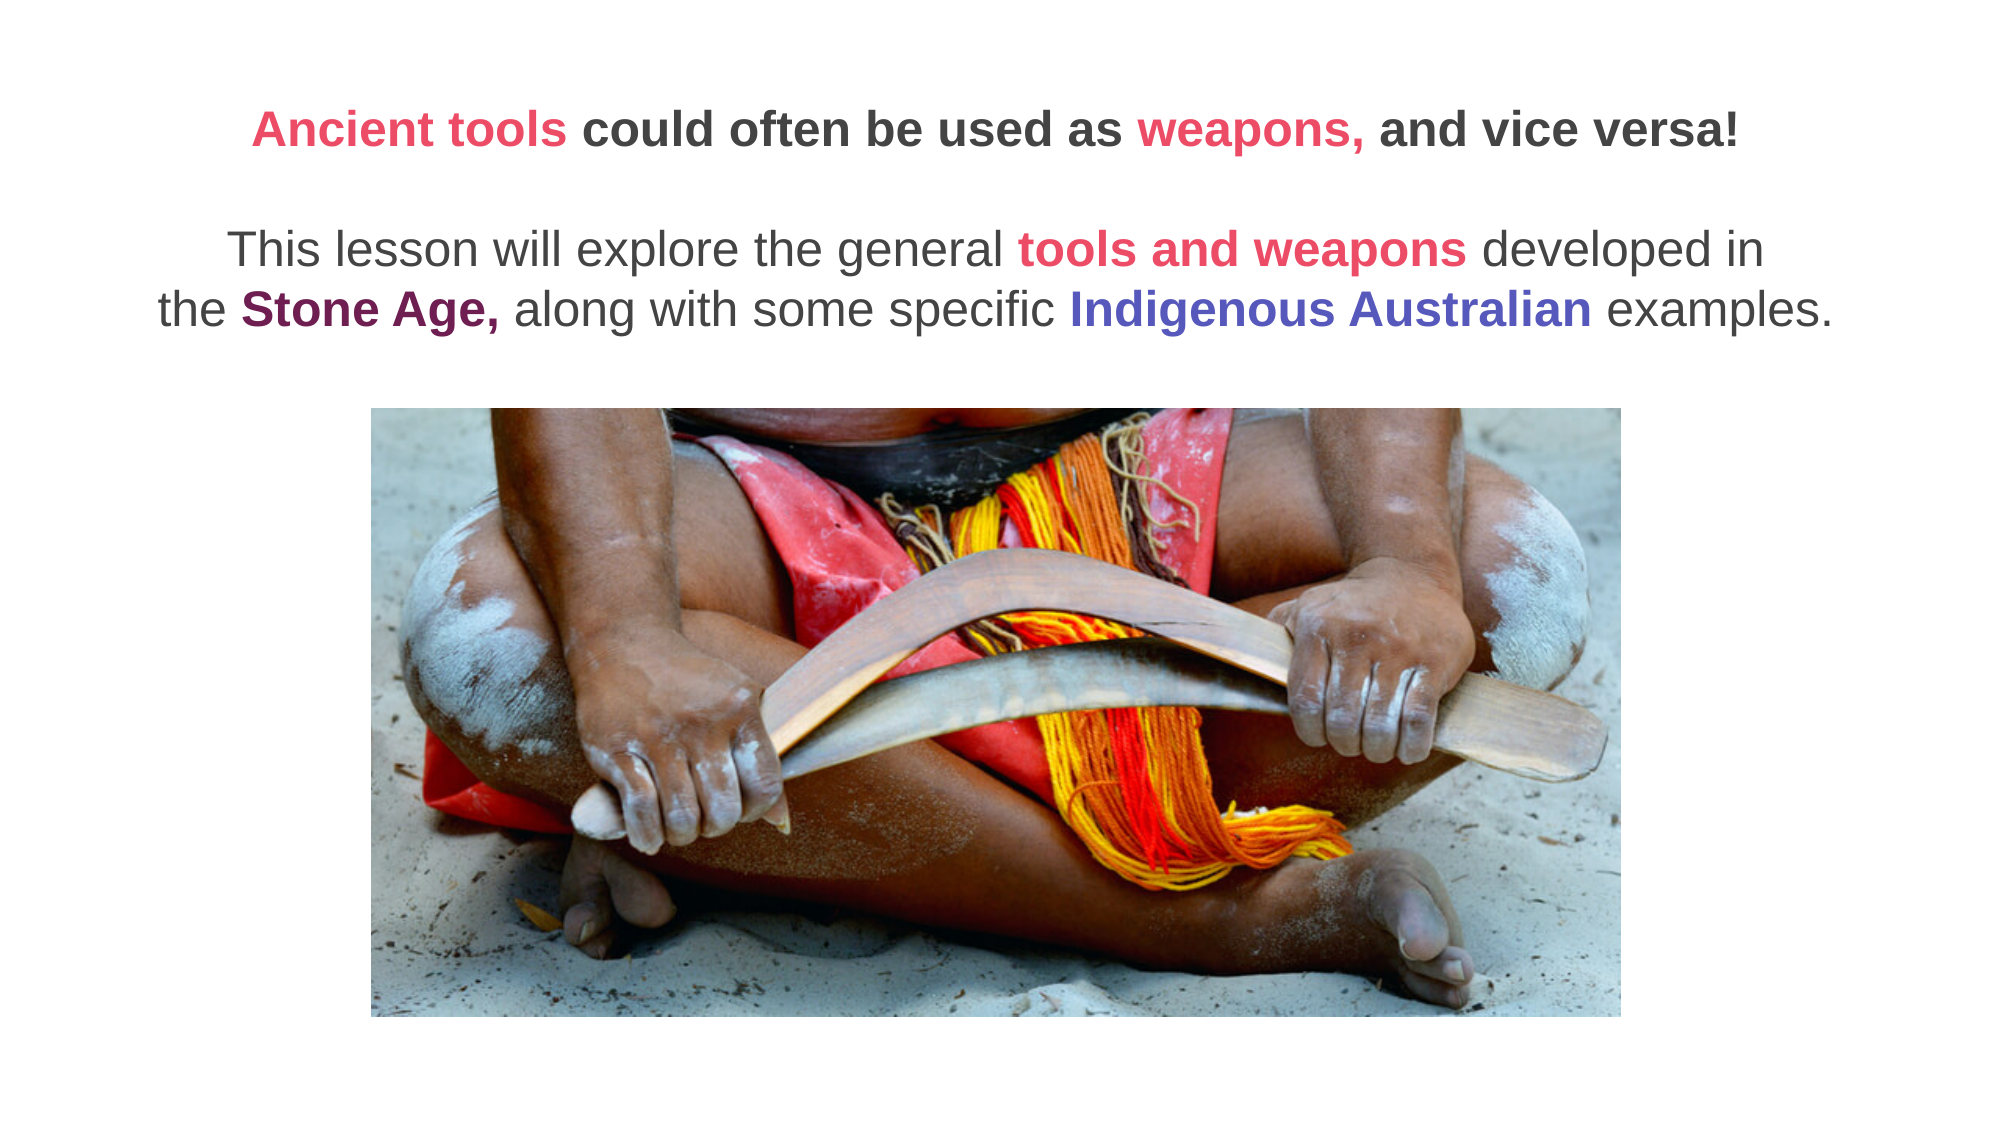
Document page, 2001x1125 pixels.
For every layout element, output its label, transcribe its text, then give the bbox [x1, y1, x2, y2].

text_box Ancient tools could often be used as weapons, and vice versa! This lesson will explore the general tools and weapons developed in the Stone Age, along with some specific Indigenous Australian examples. [122, 89, 1869, 345]
picture [371, 408, 1621, 1017]
